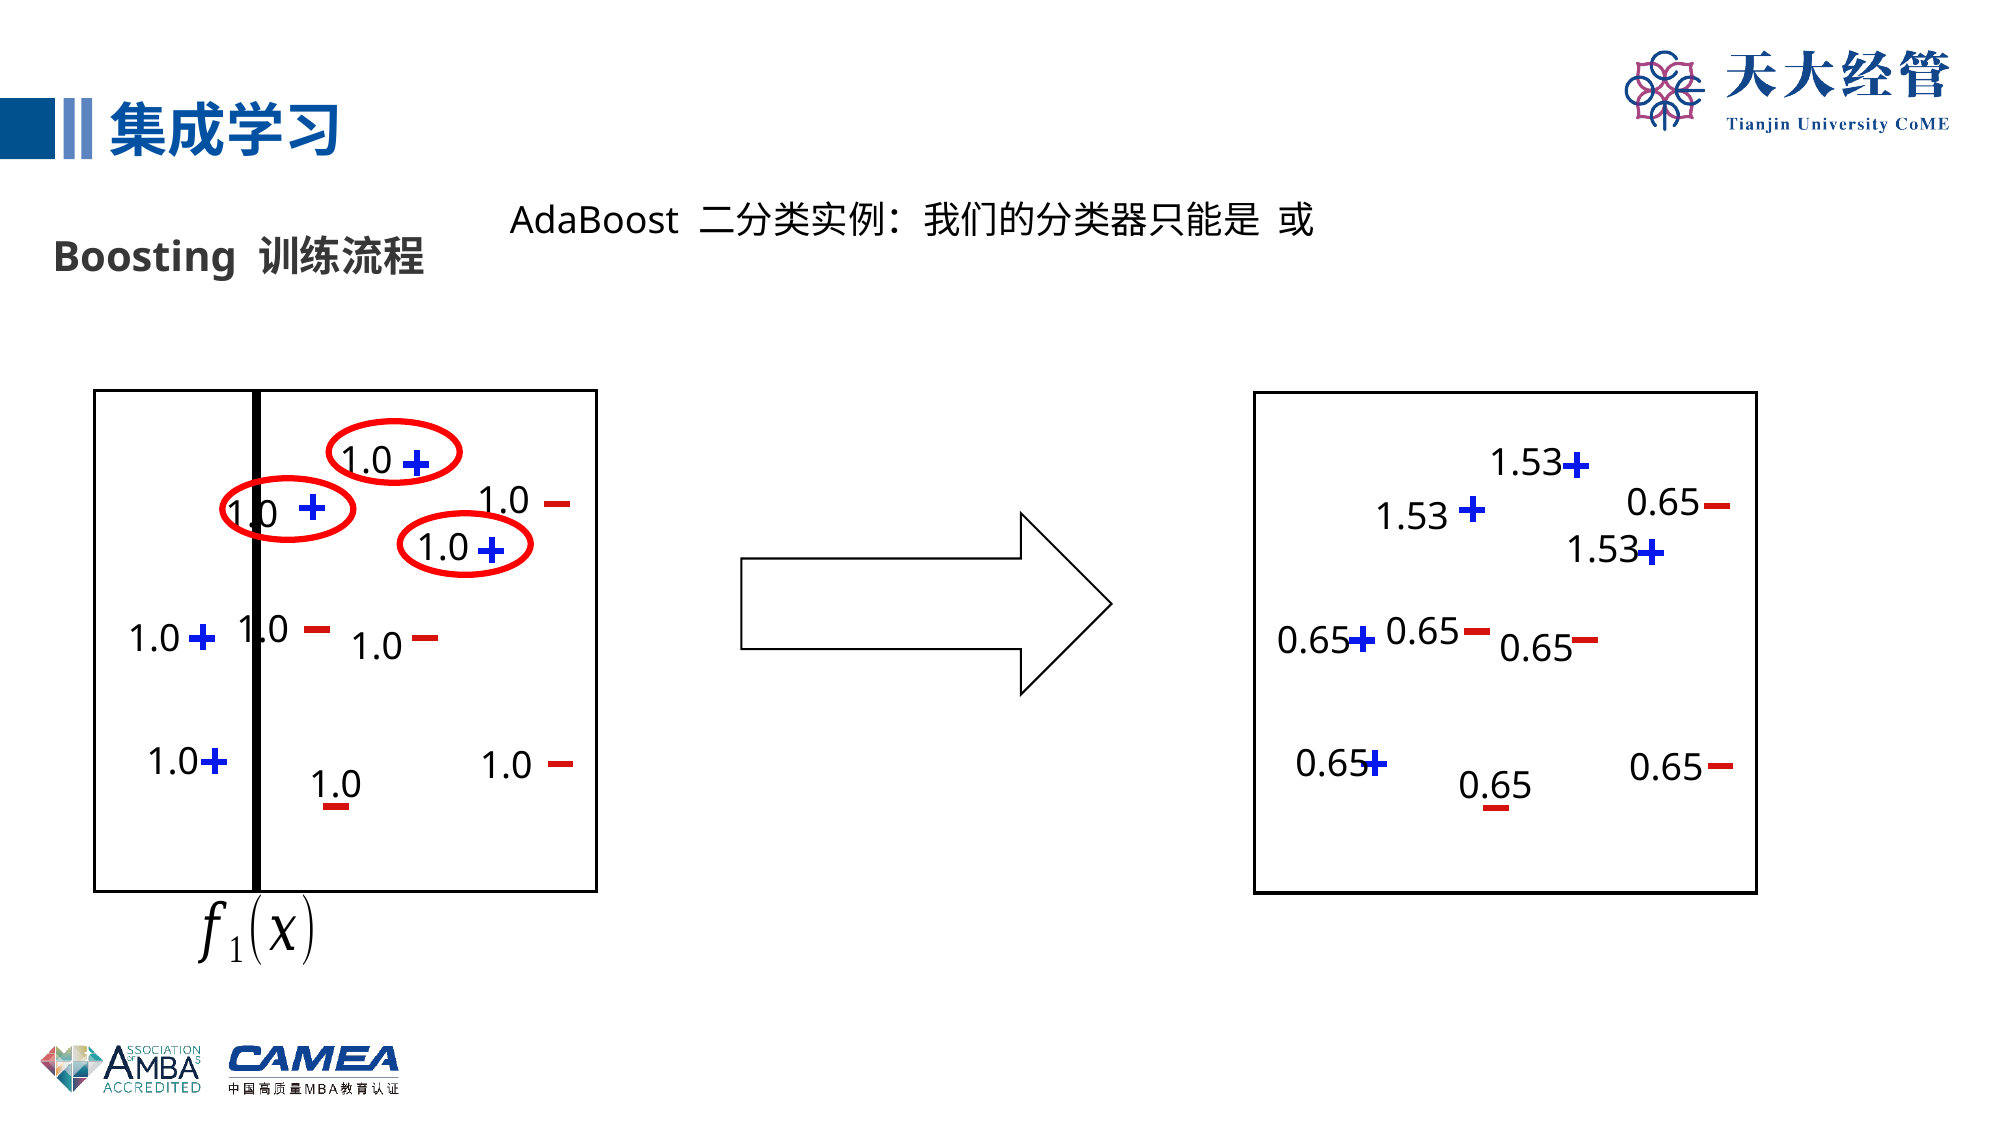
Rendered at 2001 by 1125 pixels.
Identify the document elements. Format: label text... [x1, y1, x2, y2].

text_box [80, 97, 93, 160]
text_box Boosting 训练流程 [37, 196, 721, 287]
text_box [63, 97, 76, 160]
picture [1573, 0, 2000, 292]
text_box 集成学习 [94, 85, 664, 171]
picture [0, 1014, 502, 1125]
text_box [740, 510, 1113, 697]
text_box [1254, 392, 1757, 894]
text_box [94, 390, 597, 892]
text_box [0, 97, 56, 160]
